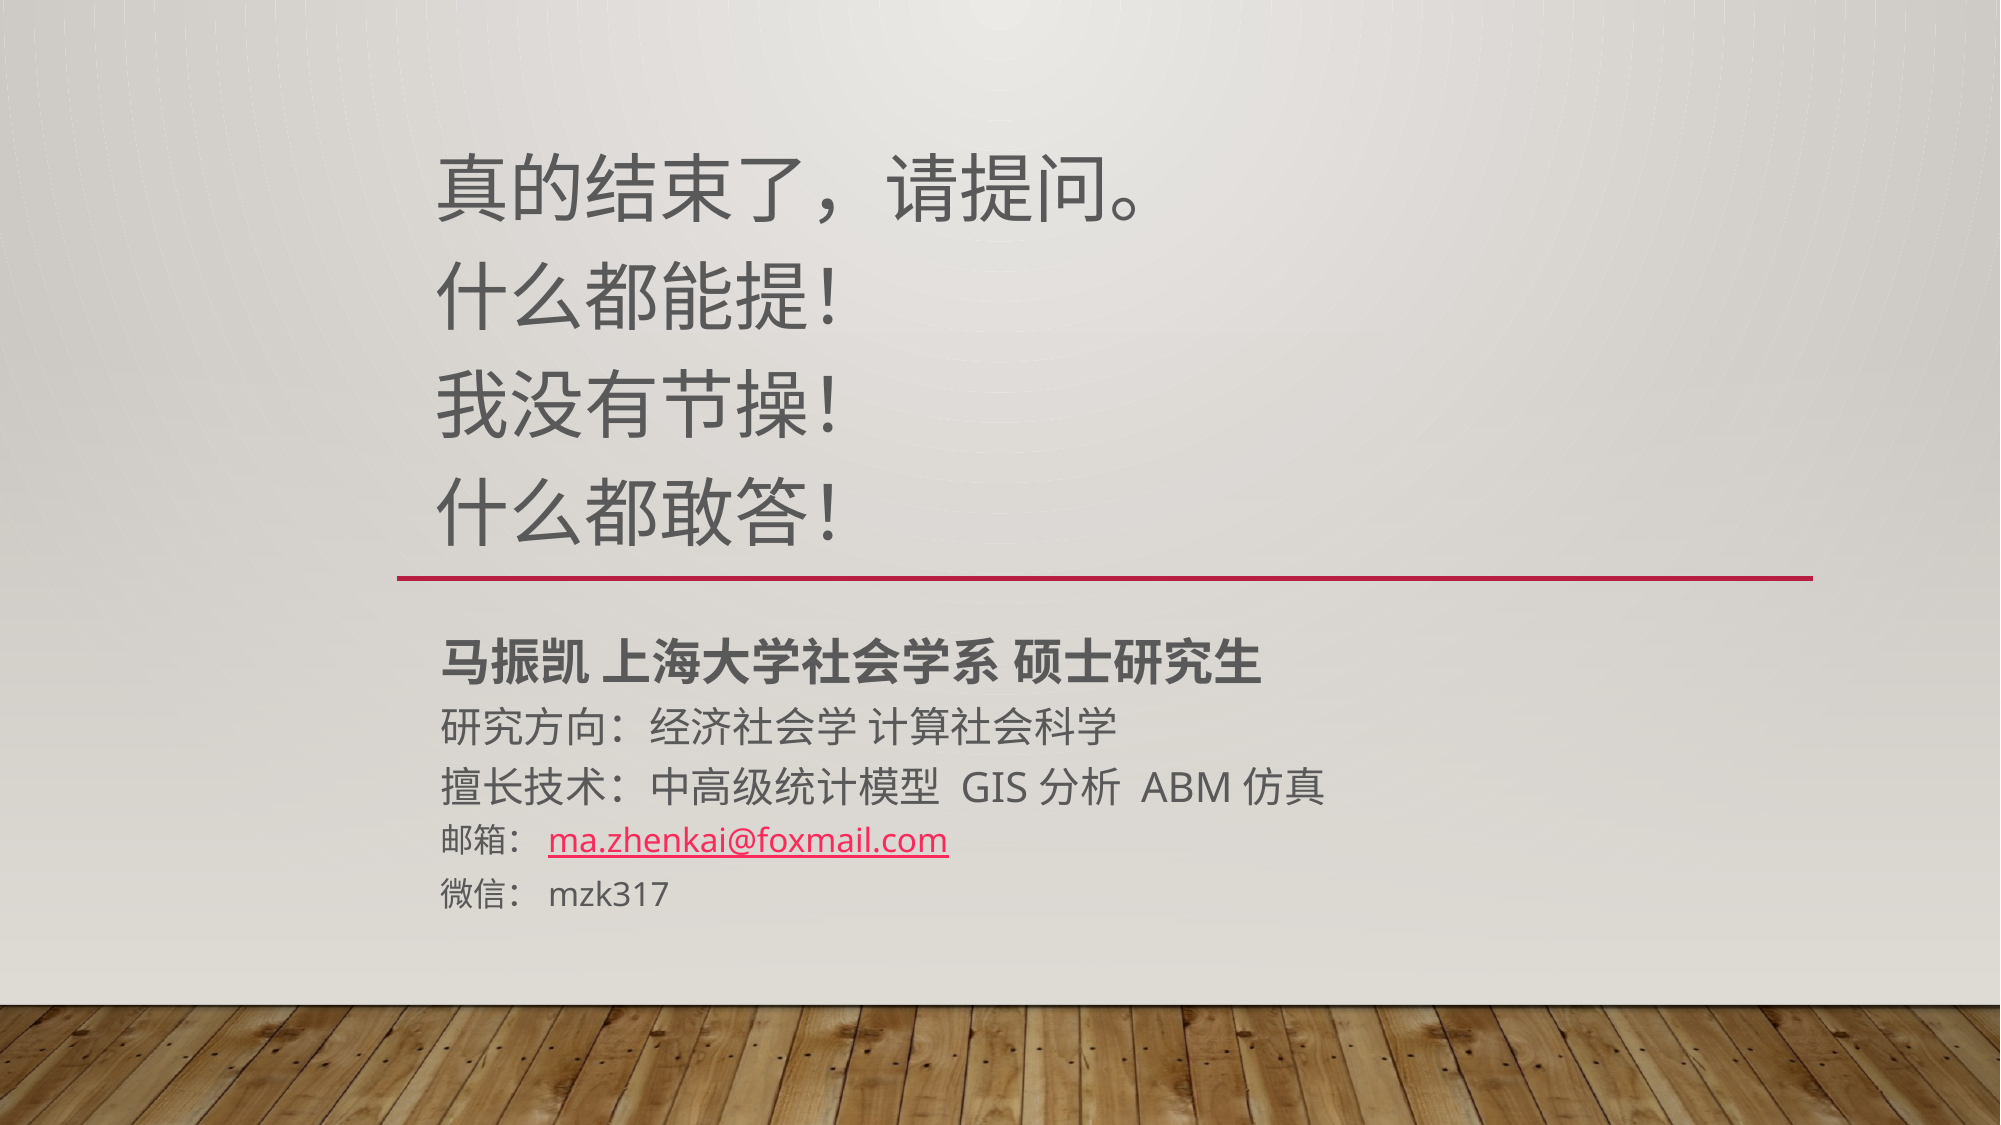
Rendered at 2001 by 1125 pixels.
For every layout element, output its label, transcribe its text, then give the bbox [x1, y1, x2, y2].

picture [0, 1005, 2000, 1125]
title 真的结束了，请提问。 什么都能提！ 我没有节操！ 什么都敢答！ [419, 174, 1778, 556]
text_box 马振凯 上海大学社会学系 硕士研究生 研究方向：经济社会学 计算社会科学 擅长技术：中高级统计模型 GIS分析 ABM仿真 邮箱：ma.zhenkai@foxmail.com 微信：mzk317 [425, 611, 1843, 921]
